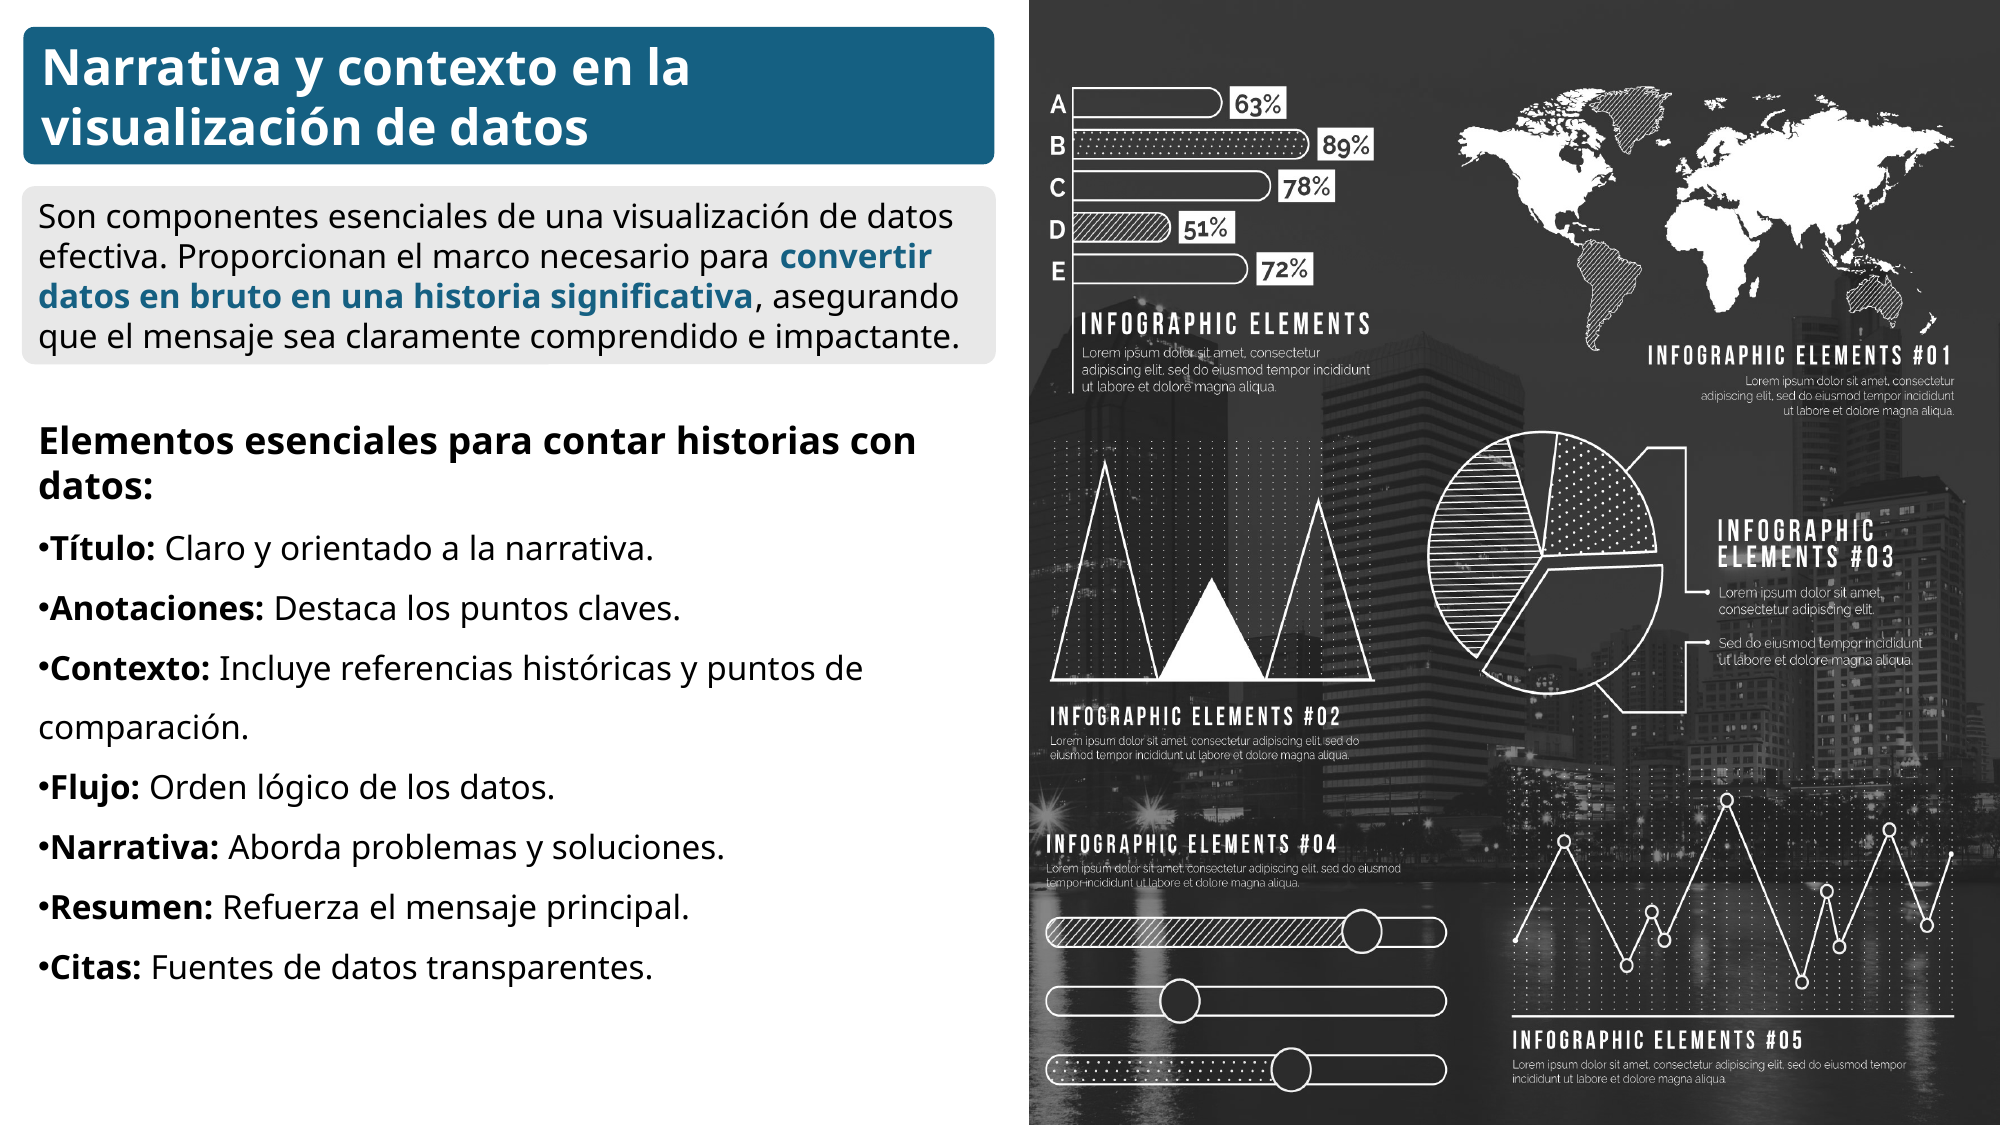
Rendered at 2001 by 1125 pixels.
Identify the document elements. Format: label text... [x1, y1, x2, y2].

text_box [22, 187, 995, 365]
picture [1028, 0, 2000, 1125]
text_box Elementos esenciales para contar historias con datos: Título: Claro y orientado a la narrativa. Anotaciones: Destaca los puntos claves. Contexto: Incluye referencias históricas y puntos de comparación. Flujo: Orden lógico de los datos. Narrativa: Aborda problemas y soluciones. Resumen: Refuerza el mensaje principal. Citas: Fuentes de datos transparentes. [23, 409, 1028, 994]
text_box Narrativa y contexto en la visualización de datos [23, 26, 995, 165]
